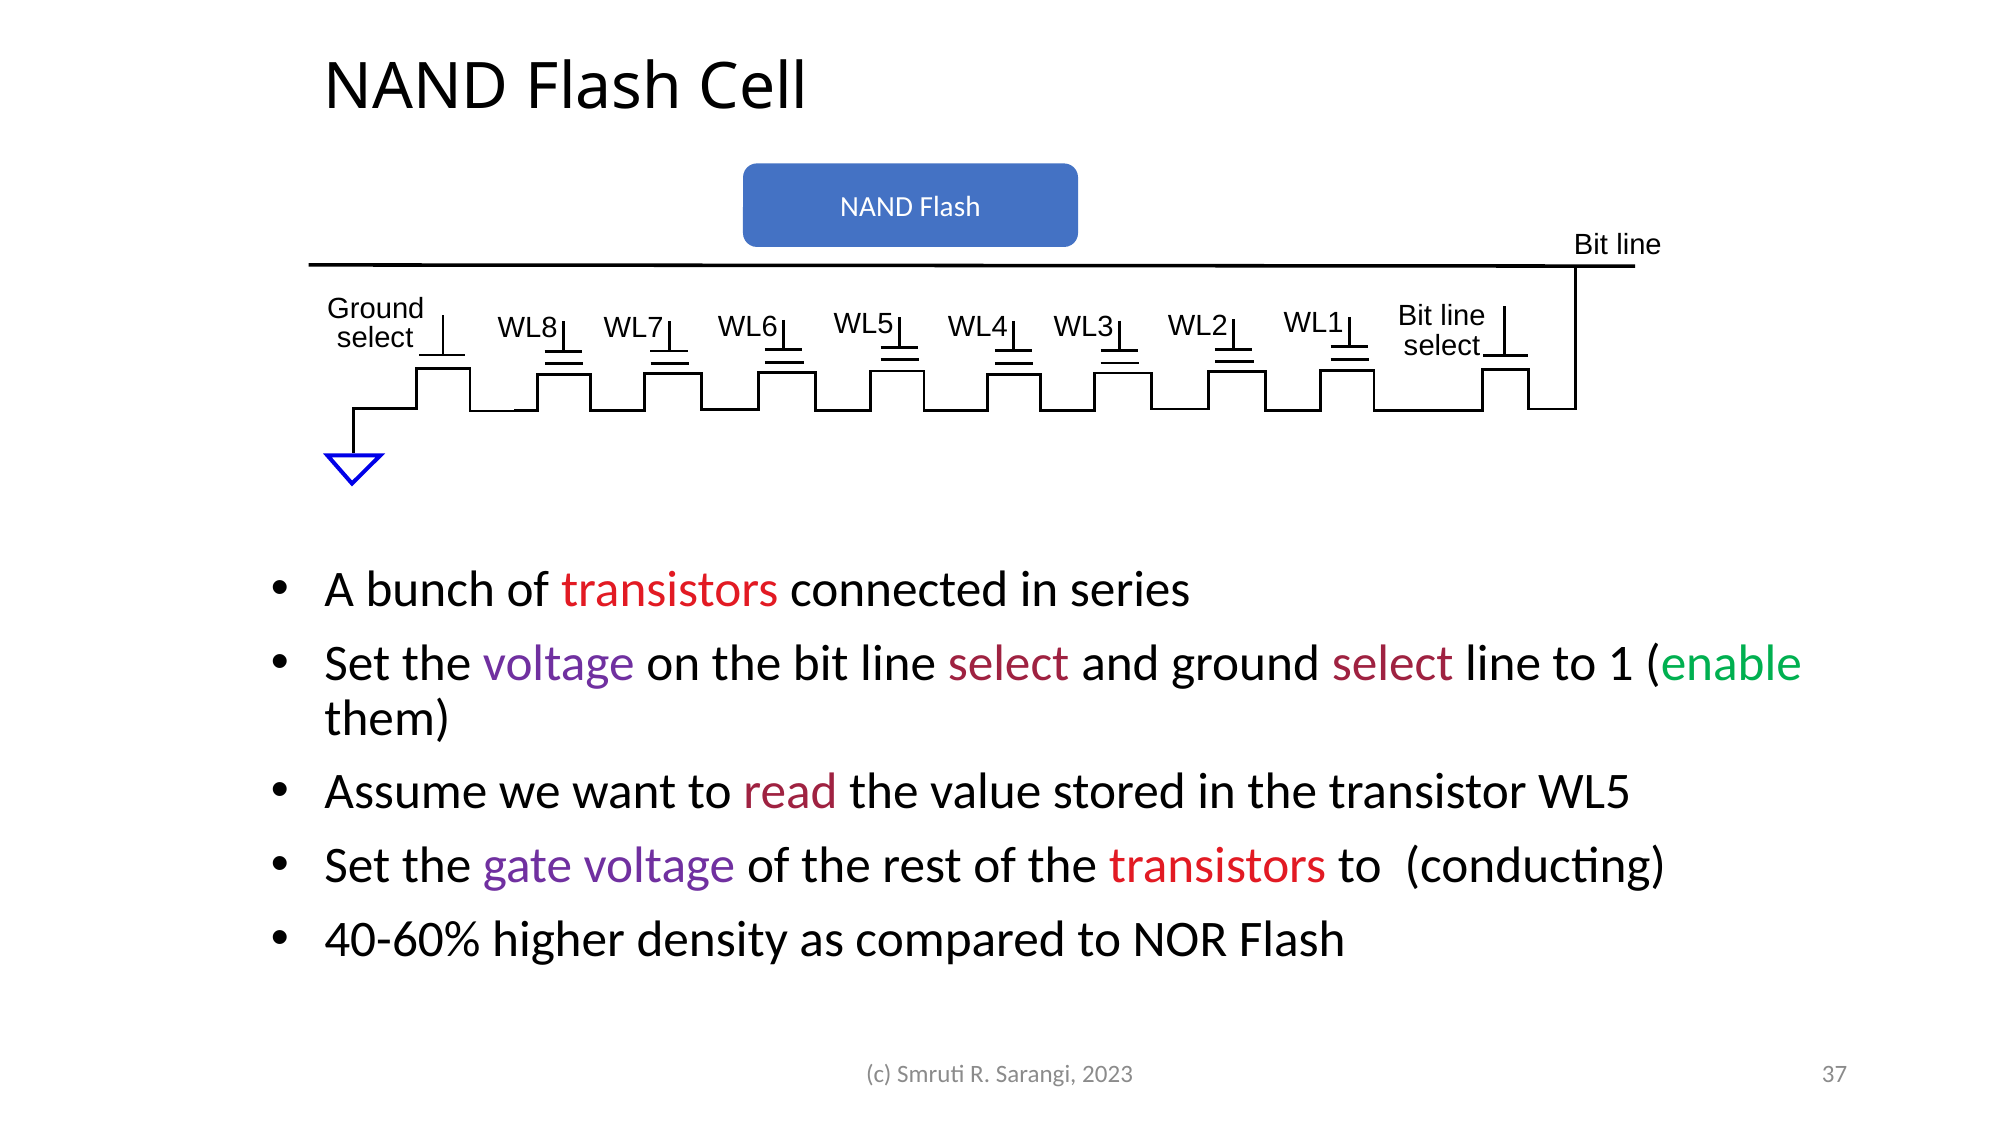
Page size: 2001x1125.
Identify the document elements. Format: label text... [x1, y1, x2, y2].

footer (c) Smruti R. Sarangi, 2023 [662, 1042, 1338, 1103]
title NAND Flash Cell [308, 45, 1434, 131]
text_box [308, 163, 1678, 484]
slide_number 37 [1412, 1042, 1863, 1103]
